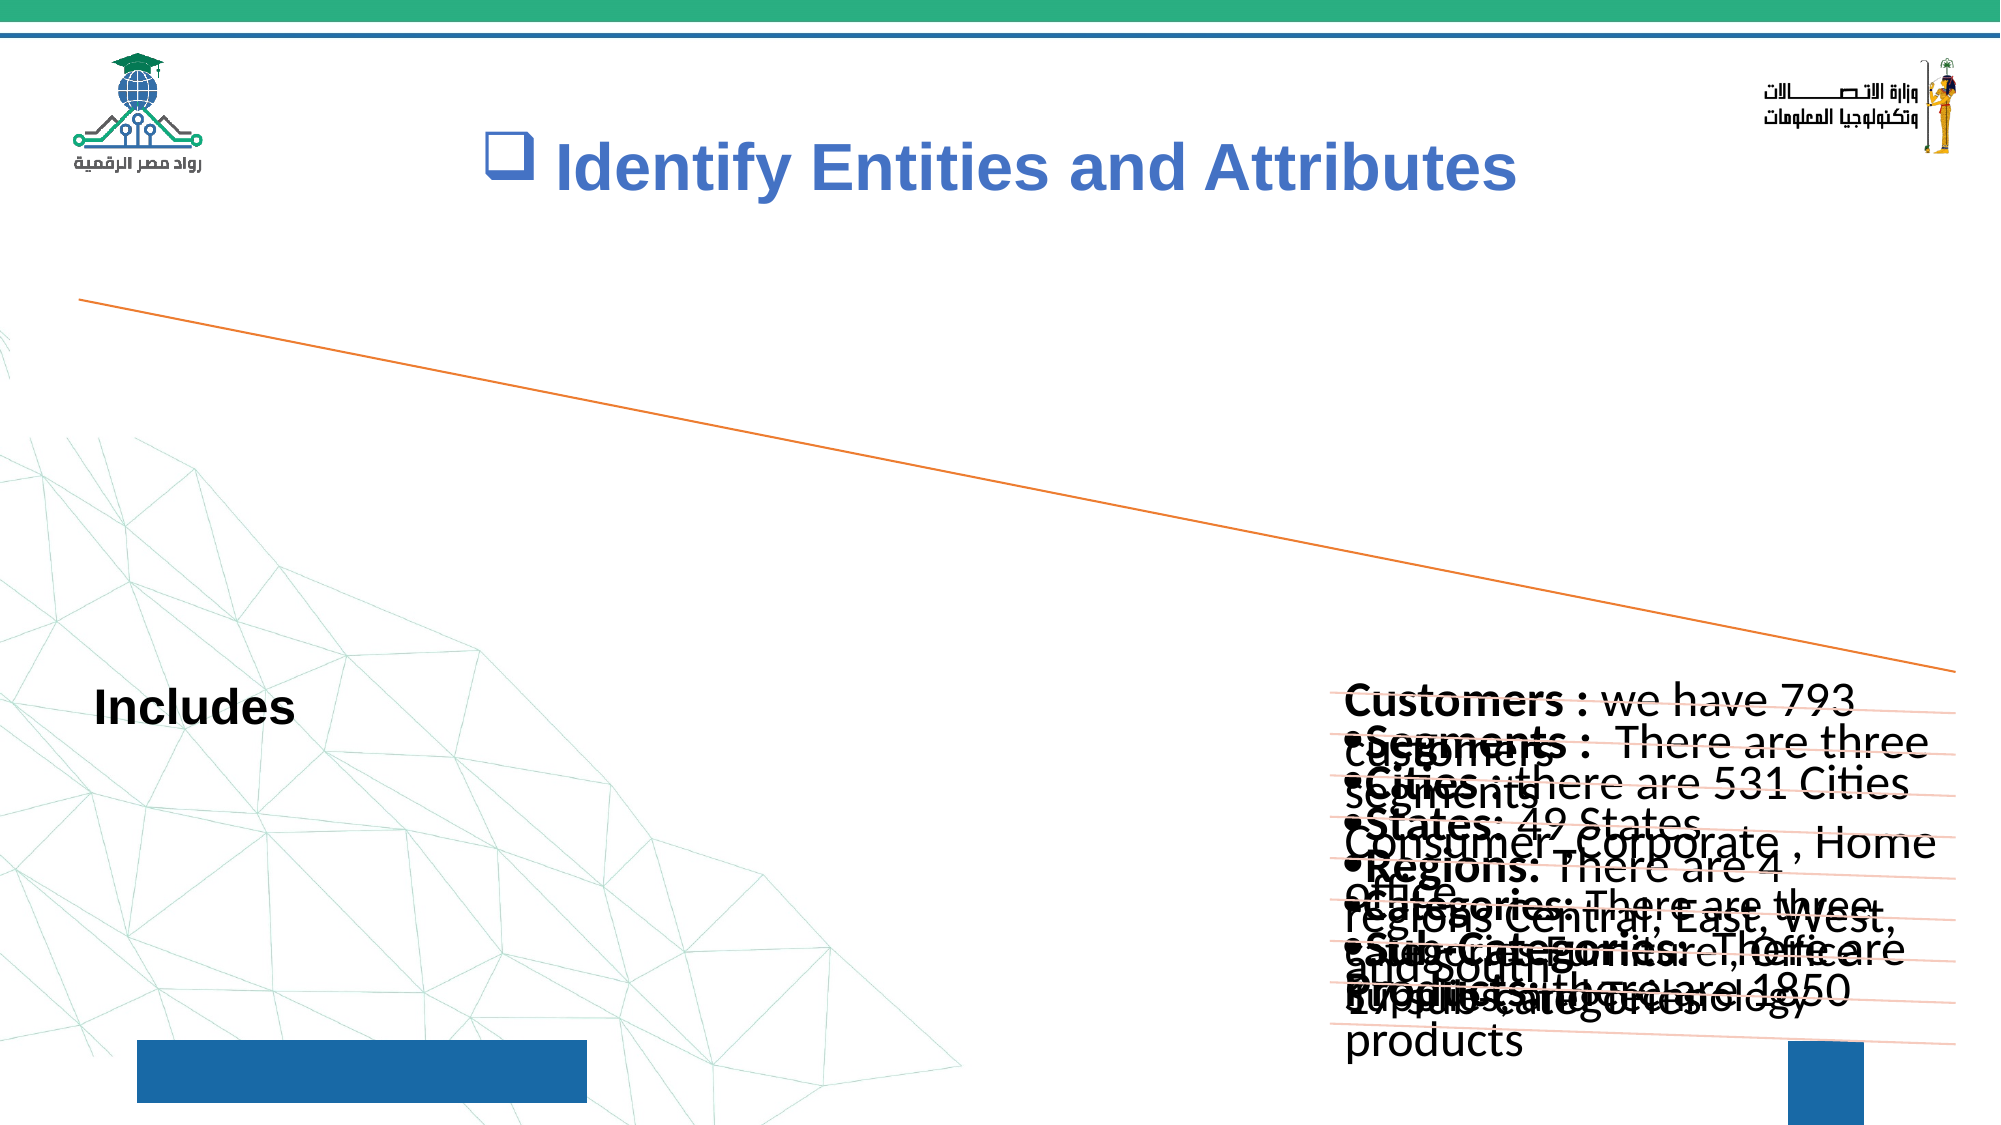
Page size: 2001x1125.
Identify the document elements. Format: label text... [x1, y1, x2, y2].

picture [1393, 1045, 1407, 1053]
title Identify Entities and Attributes [137, 59, 1863, 278]
picture [1352, 1045, 1364, 1053]
picture [1447, 1045, 1459, 1053]
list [78, 299, 1956, 1045]
picture [1419, 1045, 1431, 1053]
picture [0, 0, 2000, 1125]
